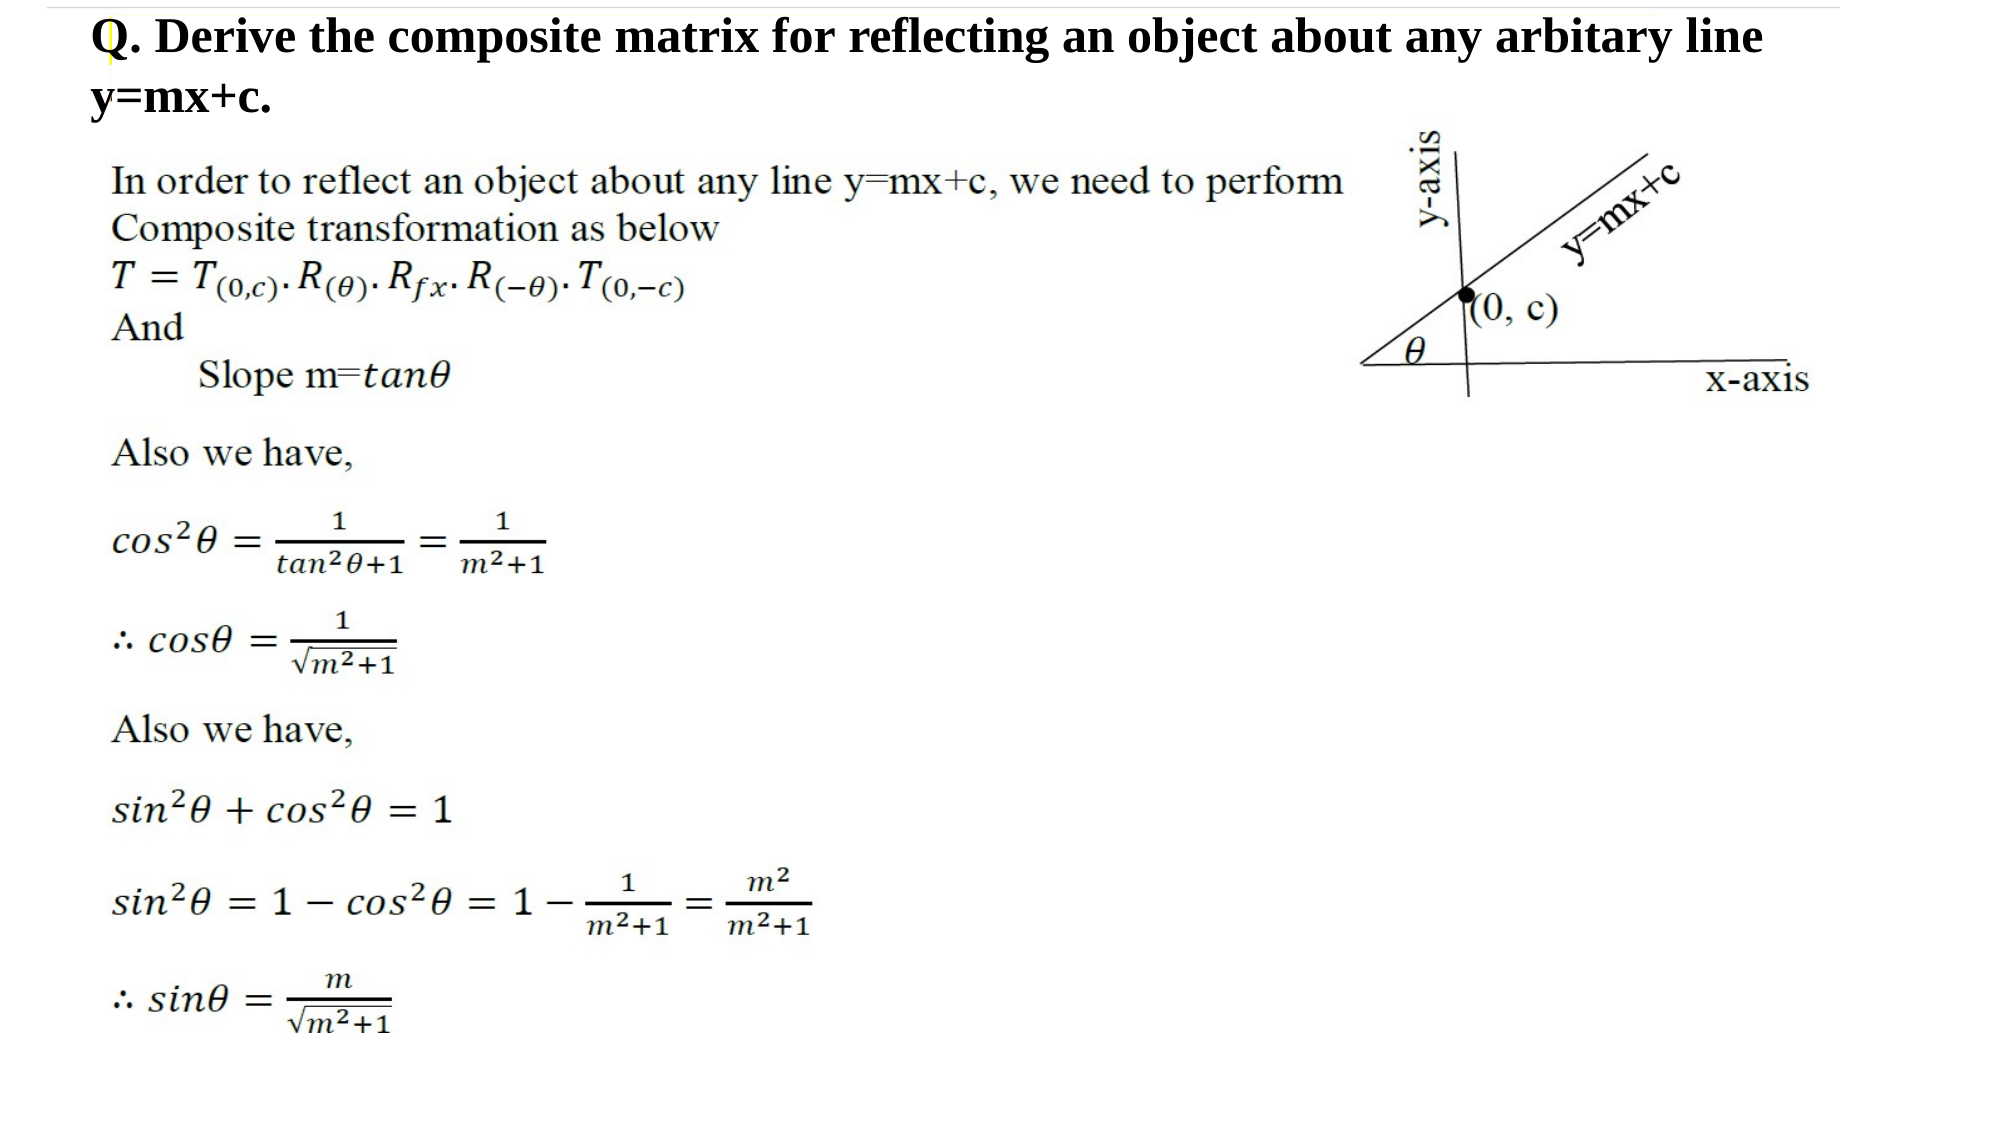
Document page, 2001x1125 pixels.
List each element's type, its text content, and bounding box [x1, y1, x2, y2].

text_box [47, 6, 1925, 1034]
title Q. Derive the composite matrix for reflecting an object about any arbitary line y=mx+c. [88, 0, 1952, 190]
